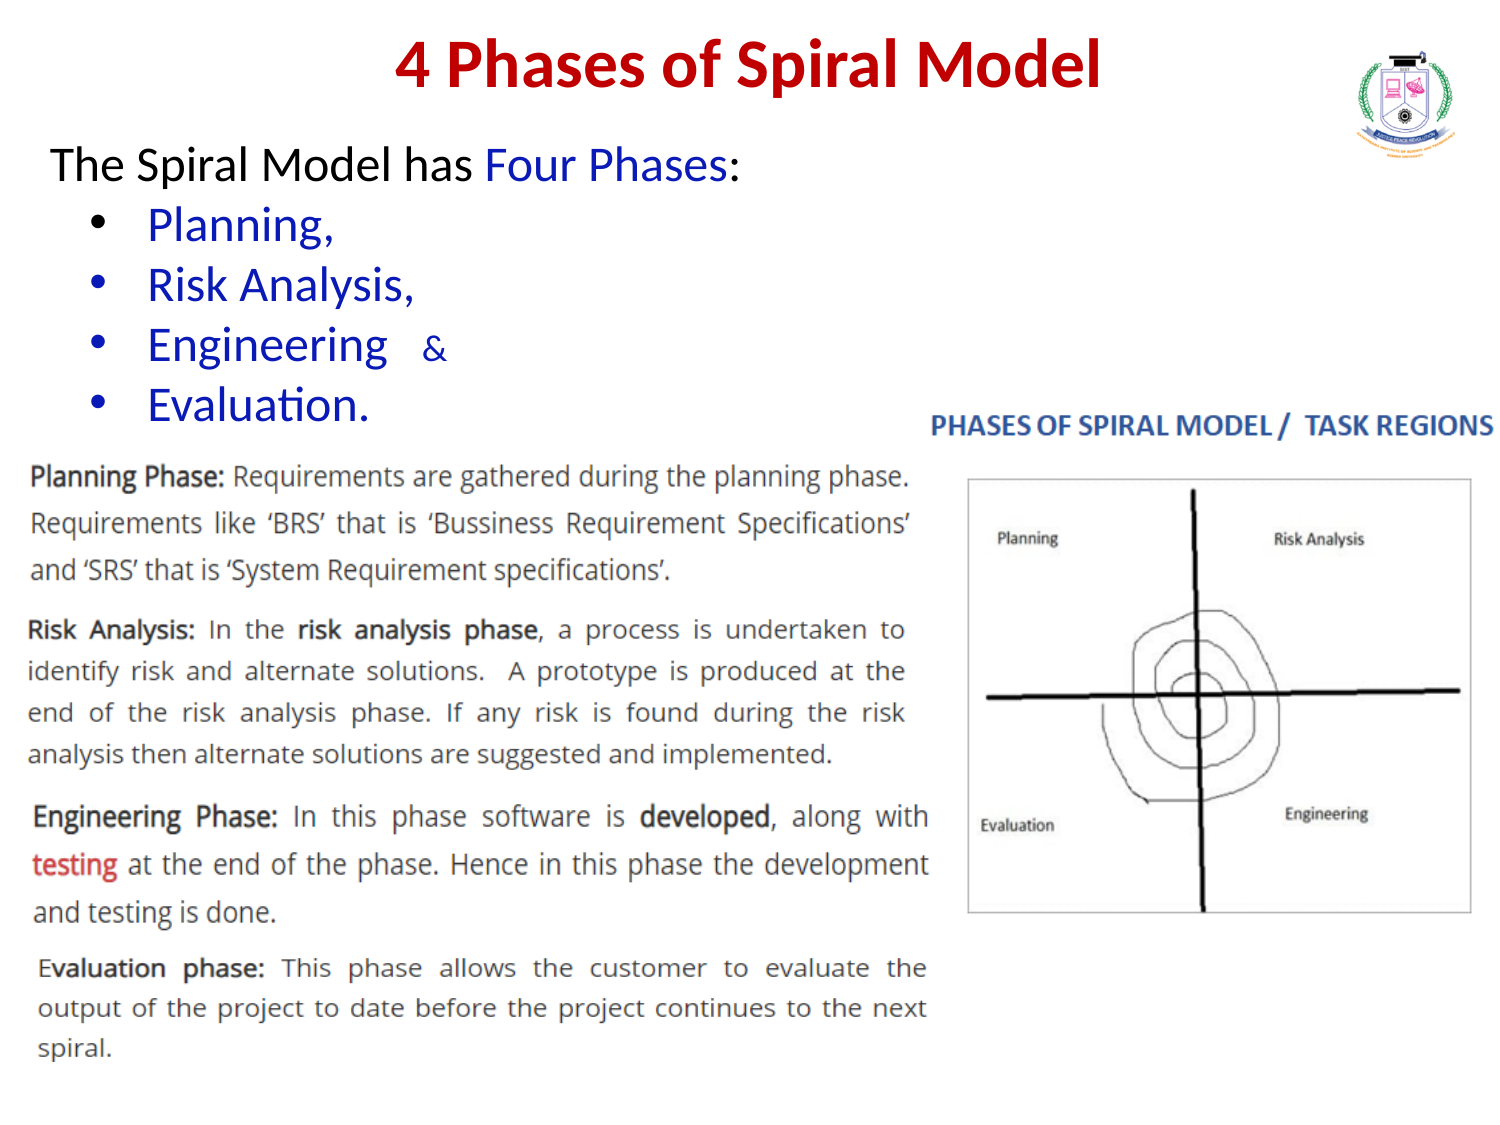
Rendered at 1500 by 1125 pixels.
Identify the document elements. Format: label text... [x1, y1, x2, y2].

text_box The Spiral Model has Four Phases: Planning, Risk Analysis, Engineering & Evaluation. [35, 123, 832, 439]
picture [23, 456, 915, 592]
title 4 Phases of Spiral Model [75, 9, 1425, 109]
picture [23, 609, 915, 779]
picture [1347, 46, 1461, 162]
picture [925, 409, 1500, 445]
picture [29, 951, 933, 1062]
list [957, 468, 1482, 926]
picture [23, 791, 938, 933]
